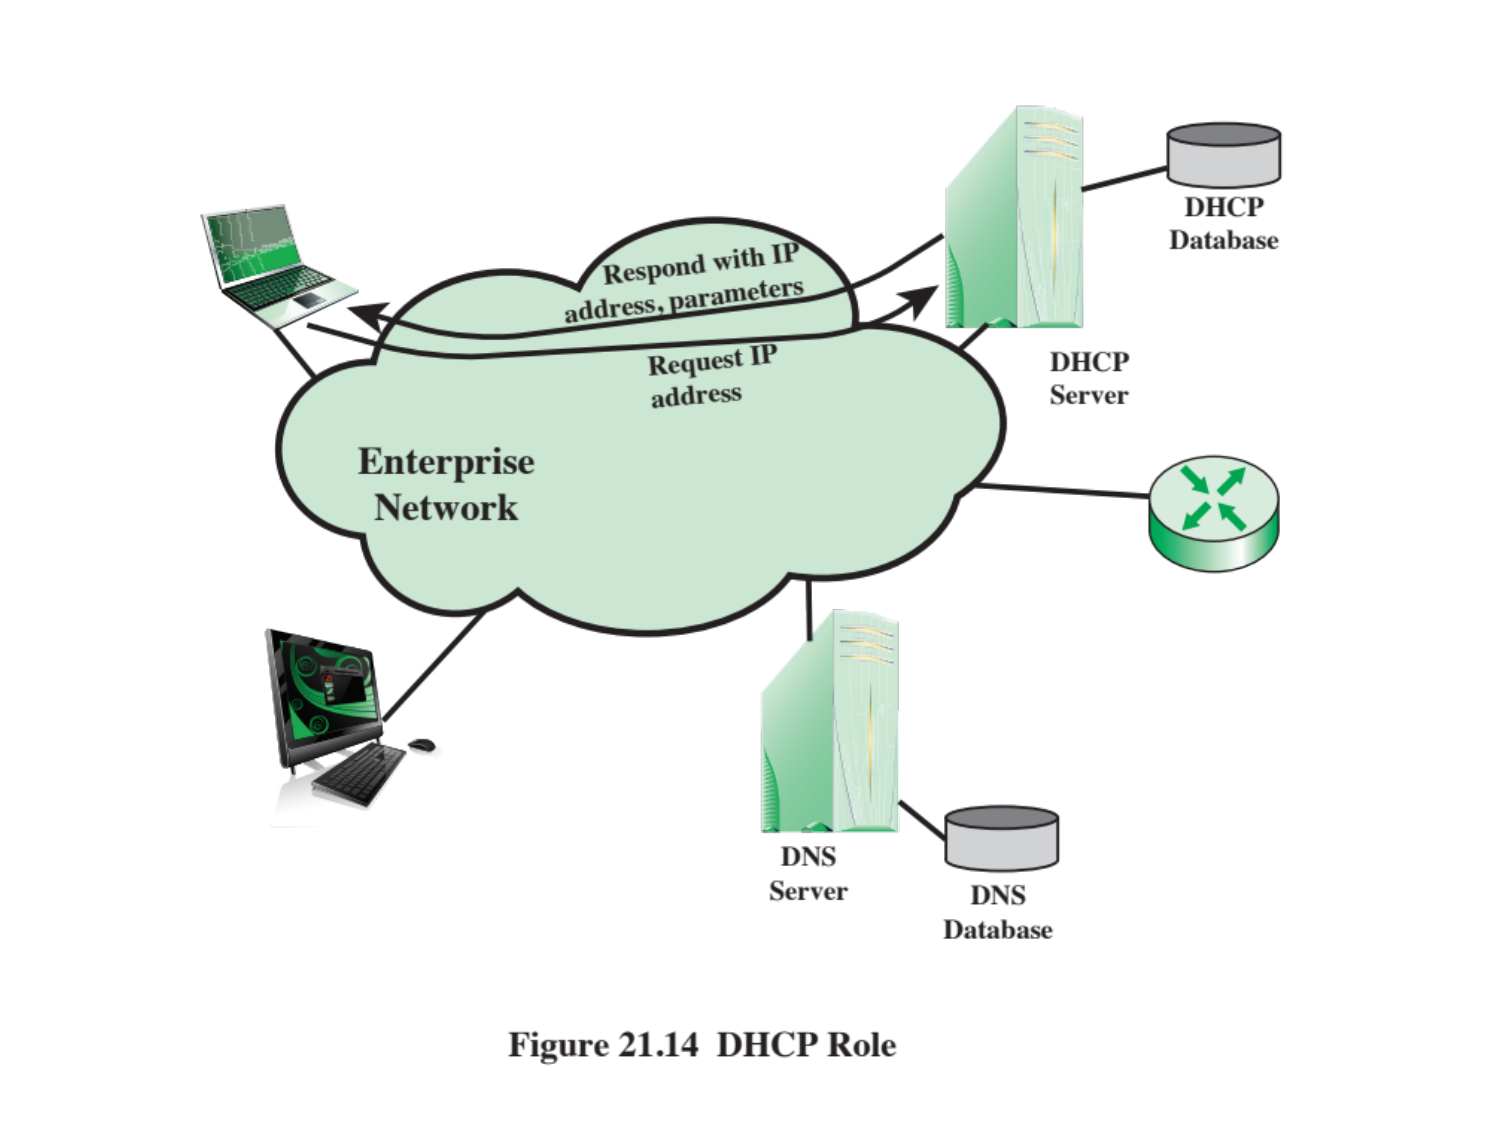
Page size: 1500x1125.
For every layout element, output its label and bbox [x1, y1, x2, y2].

picture [124, 49, 1338, 1092]
